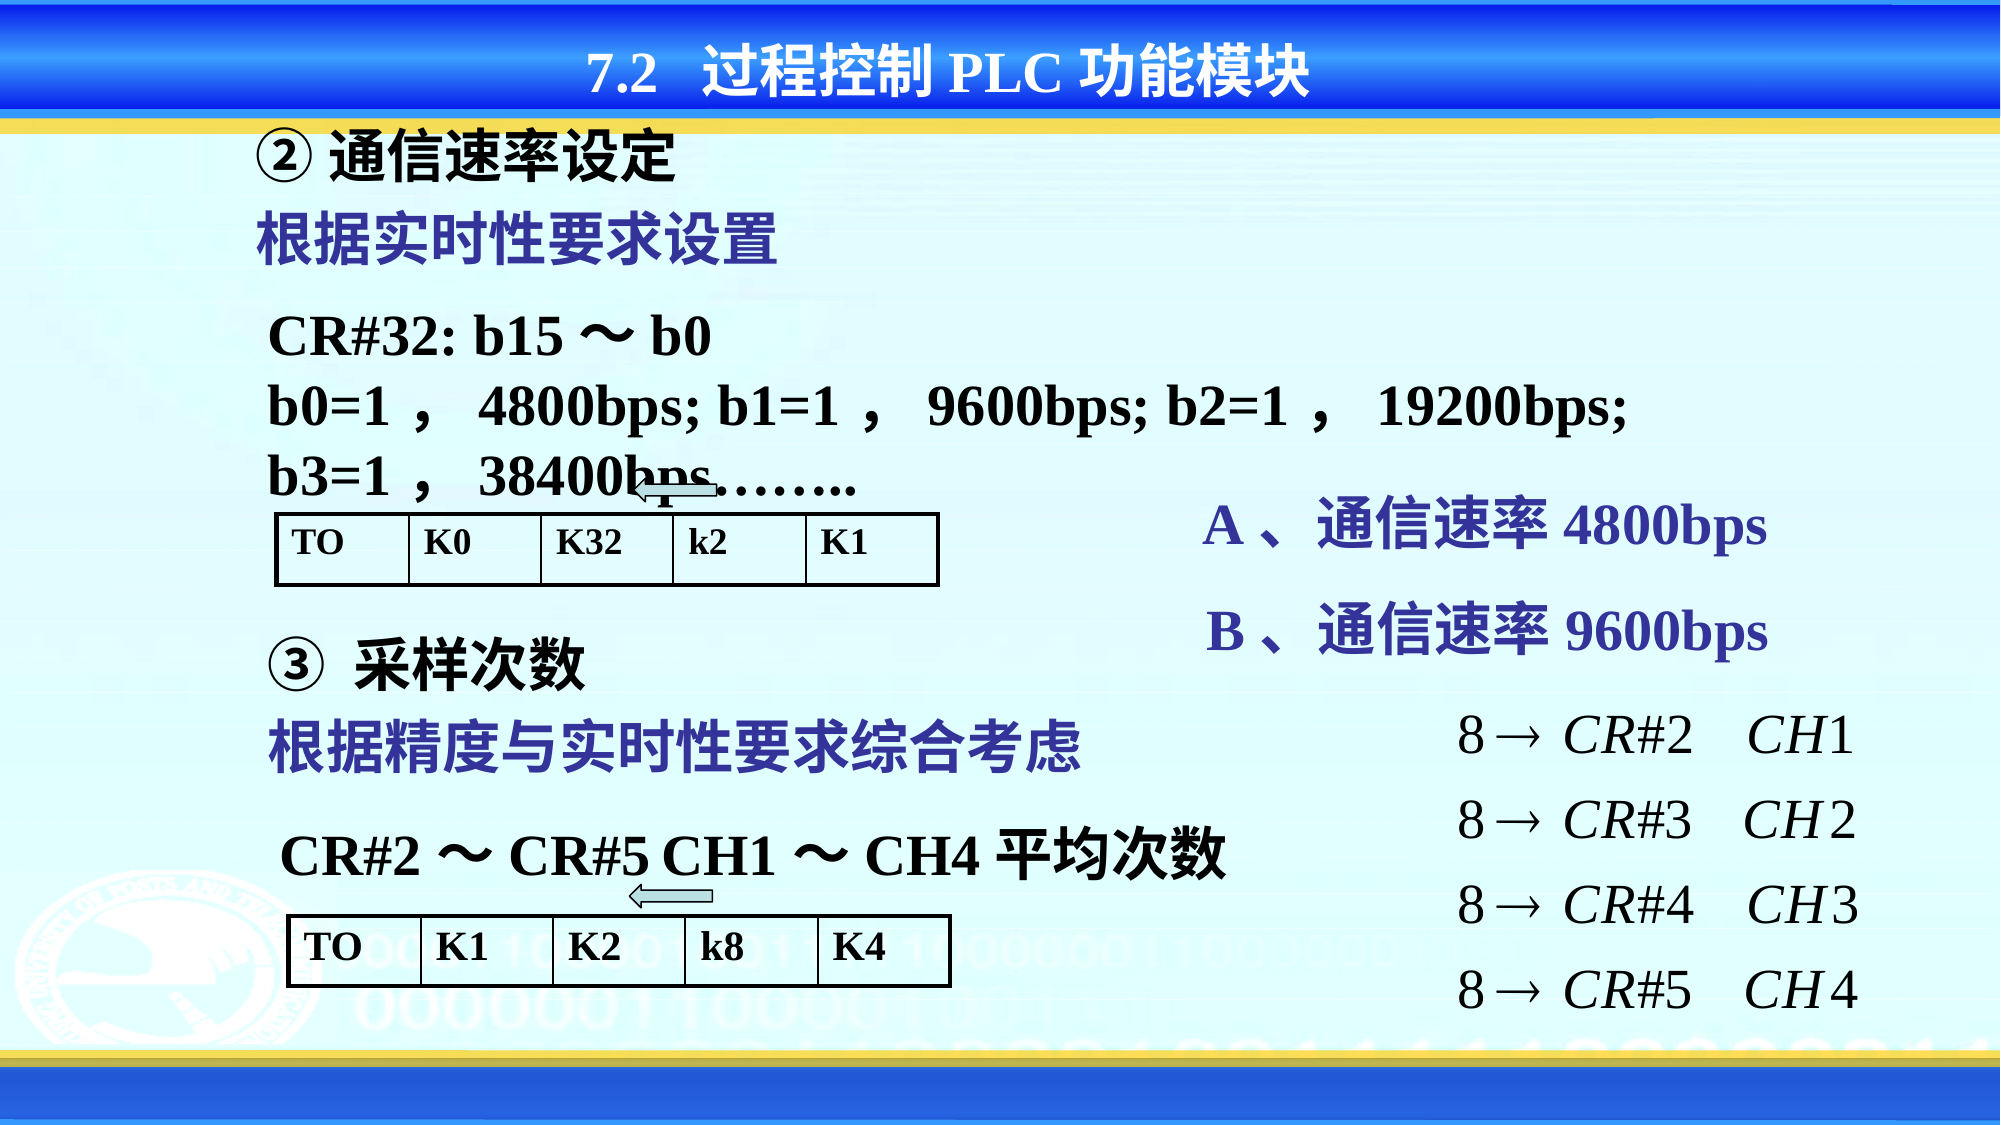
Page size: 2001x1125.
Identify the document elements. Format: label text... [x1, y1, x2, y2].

table_header K32 [542, 516, 672, 583]
table_header K1 [422, 918, 552, 984]
picture [0, 1067, 2000, 1120]
text_box 7.2 过程控制PLC功能模块 [571, 26, 1327, 112]
text_box CR#2～CR#5 [264, 809, 667, 895]
text_box [633, 478, 717, 502]
table_header K4 [819, 918, 948, 984]
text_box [1451, 702, 1866, 1033]
text_box [629, 884, 713, 908]
text_box CH1～CH4平均次数 [667, 809, 1243, 895]
table_header k2 [674, 516, 805, 583]
table_header k8 [686, 918, 817, 984]
text_box B、通信速率9600bps [1192, 584, 1812, 670]
table_header K0 [410, 516, 540, 583]
table_header TO [291, 918, 420, 984]
text_box 根据实时性要求设置 [241, 197, 1009, 280]
text_box CR#32: b15～b0 b0=1，4800bps; b1=1，9600bps; b2=1，19200bps; b3=1，38400bps…….. [253, 289, 1840, 515]
text_box ③ 采样次数 [252, 620, 1151, 705]
text_box ②通信速率设定 [241, 112, 1193, 197]
table_header K1 [807, 516, 936, 583]
table_header K2 [554, 918, 684, 984]
text_box 根据精度与实时性要求综合考虑 [253, 702, 1151, 788]
text_box A、通信速率4800bps [1187, 478, 1808, 564]
table_header TO [279, 516, 408, 583]
